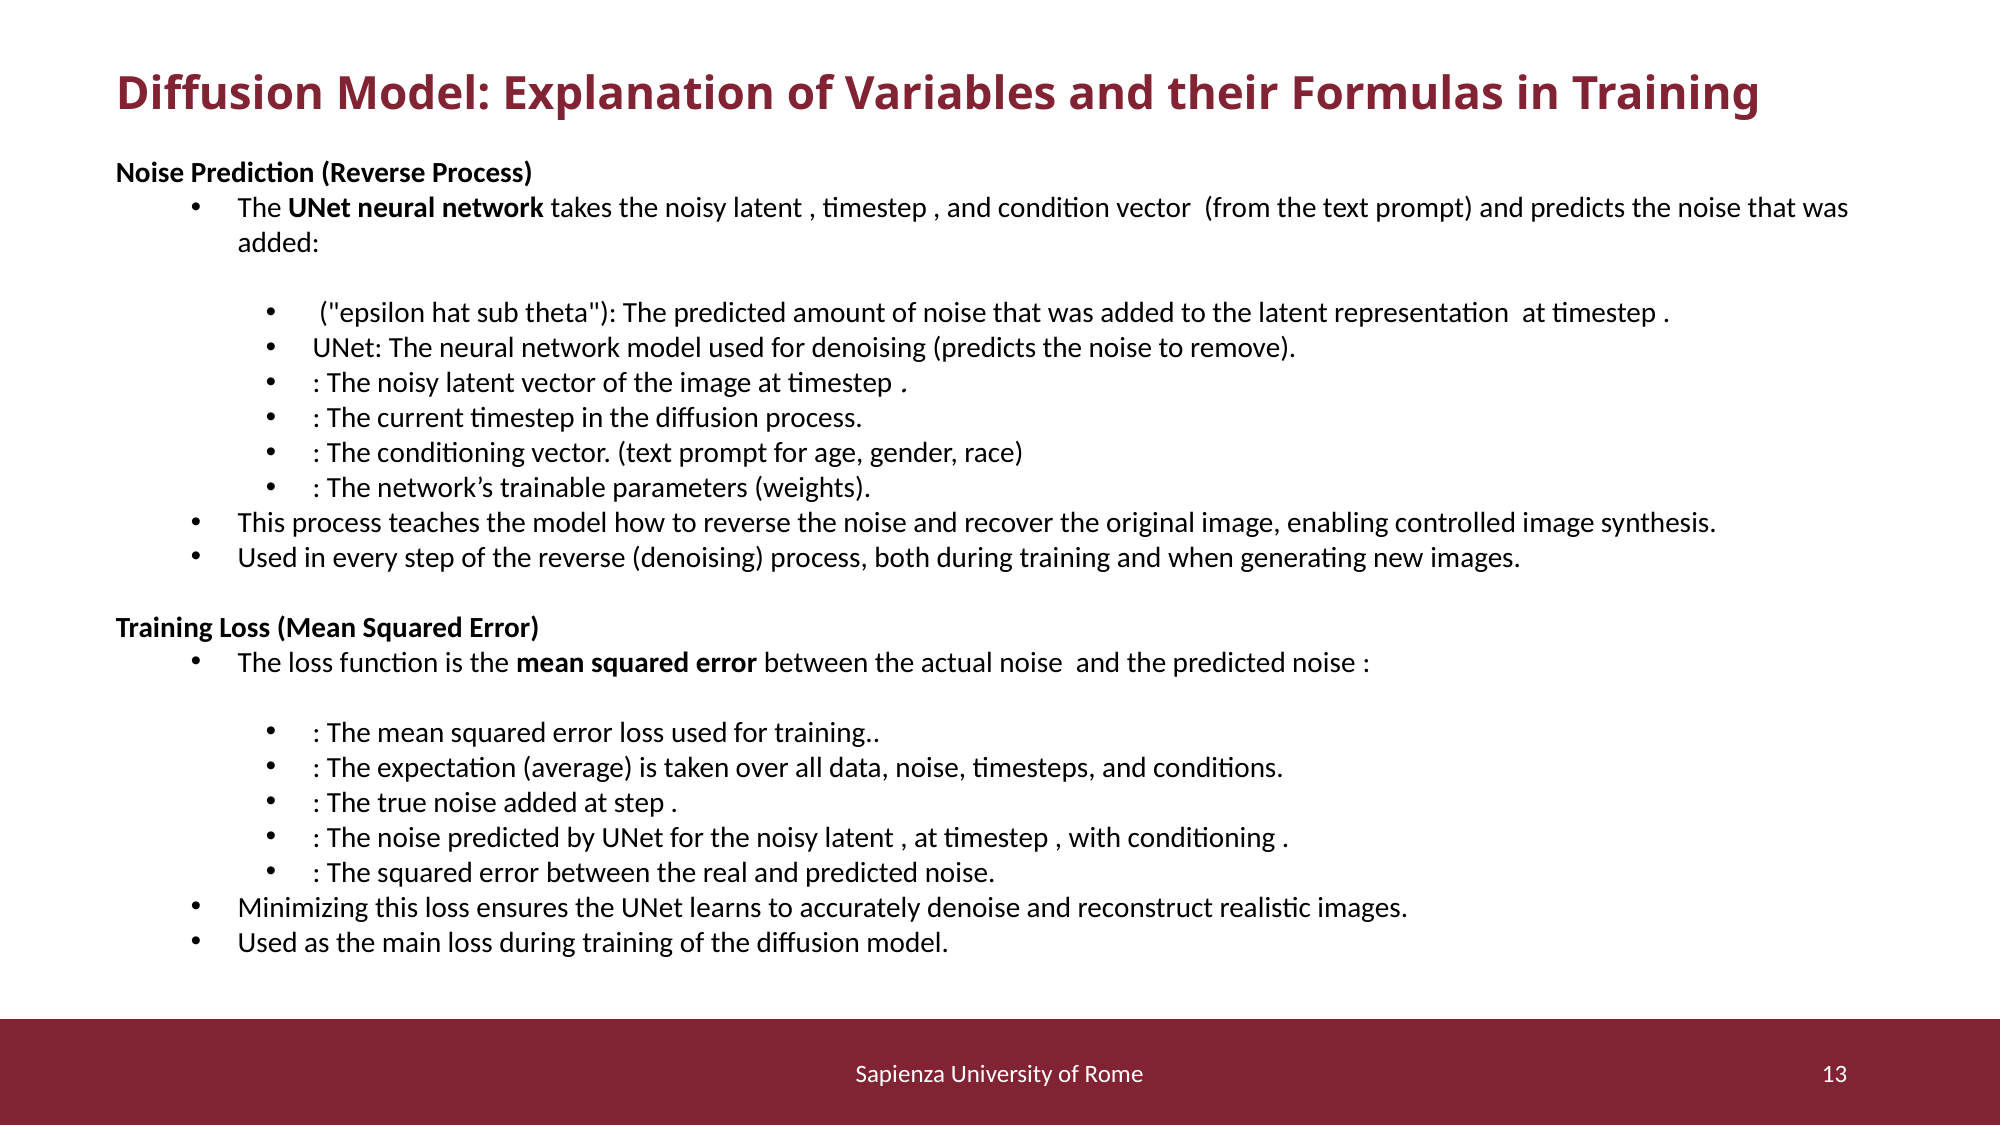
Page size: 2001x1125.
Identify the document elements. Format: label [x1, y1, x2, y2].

picture [0, 1019, 2000, 1125]
